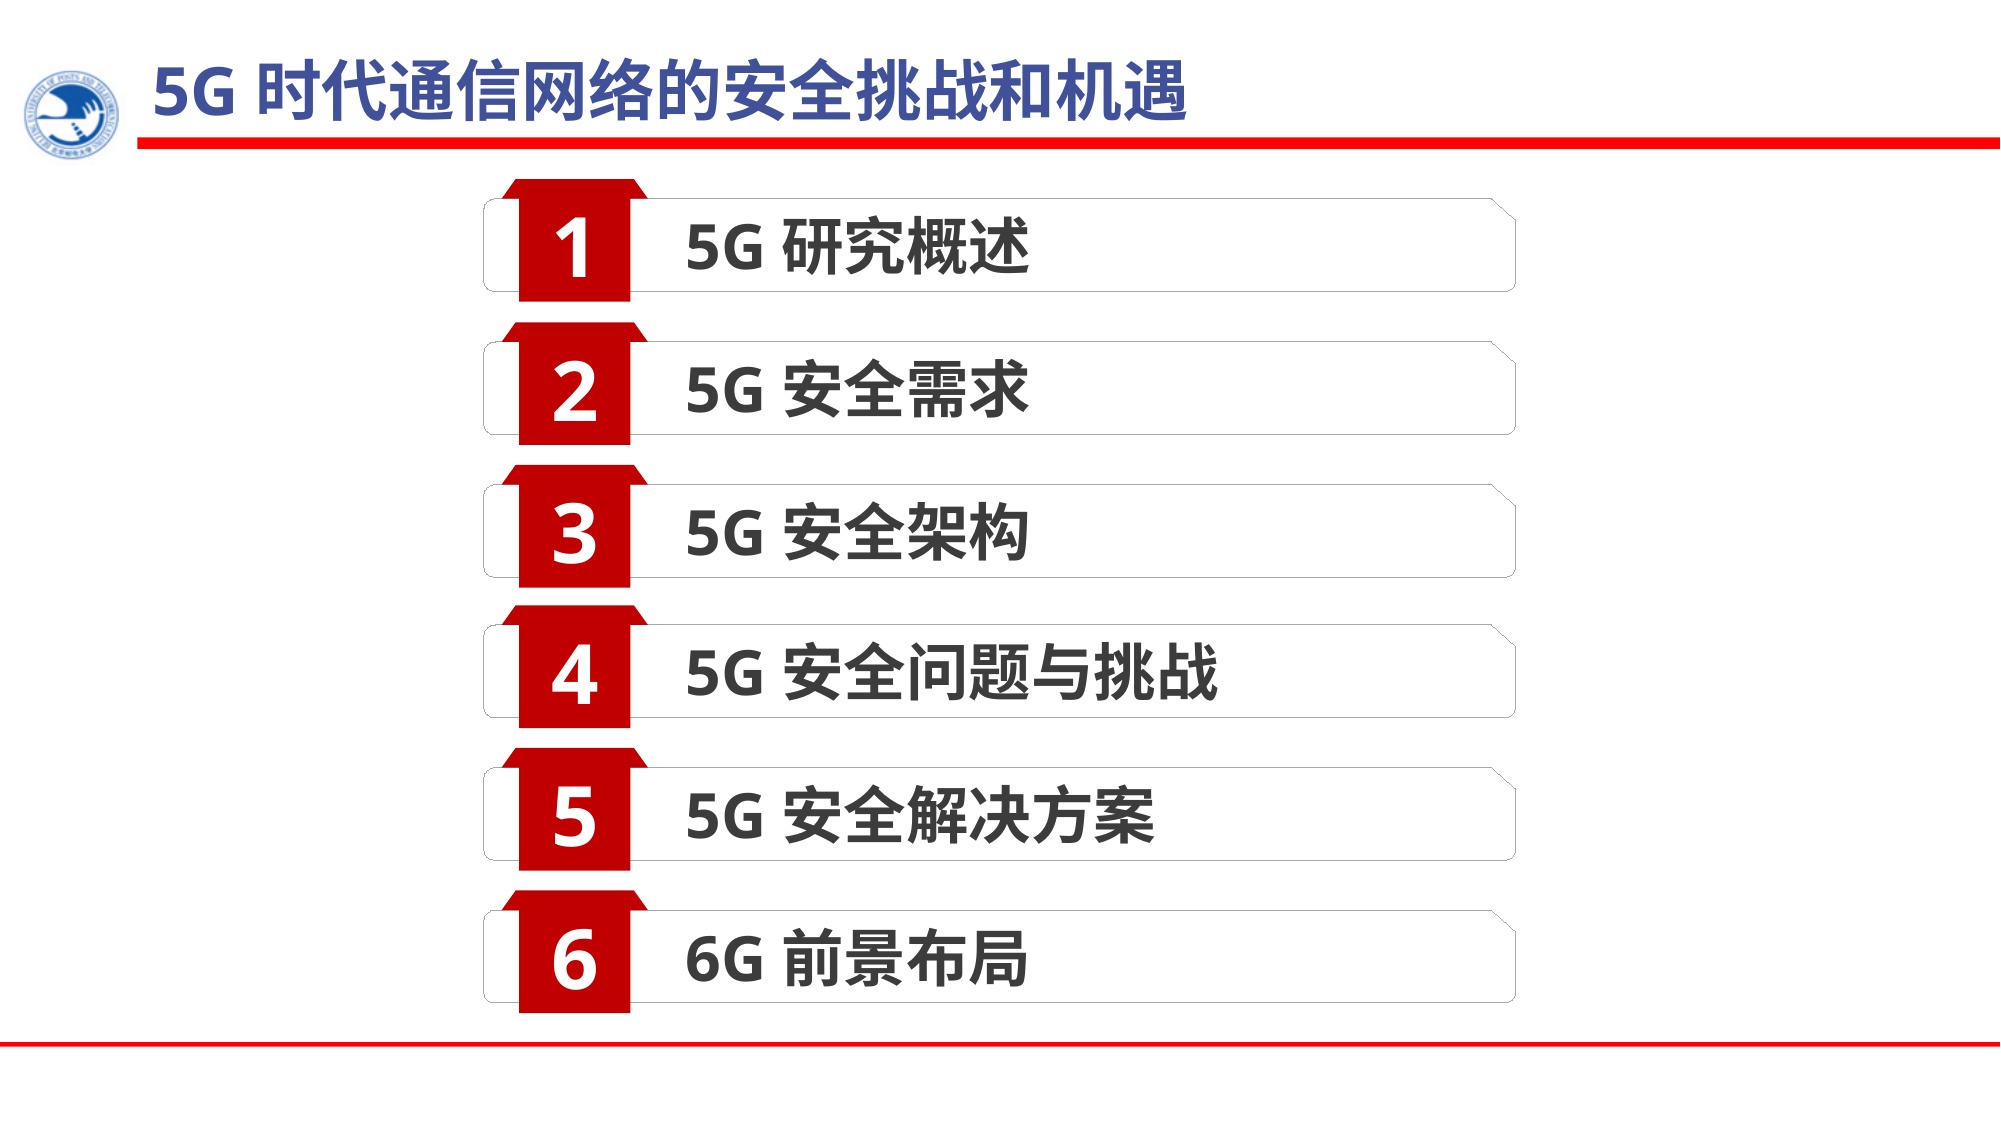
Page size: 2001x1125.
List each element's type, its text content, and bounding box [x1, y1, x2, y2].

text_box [483, 322, 1516, 447]
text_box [483, 464, 1516, 590]
title 5G时代通信网络的安全挑战和机遇 [137, 50, 1863, 138]
picture [19, 66, 126, 166]
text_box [483, 605, 1516, 730]
slide_number [1412, 1042, 1863, 1103]
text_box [483, 890, 1516, 1015]
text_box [483, 747, 1516, 873]
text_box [483, 178, 1516, 312]
